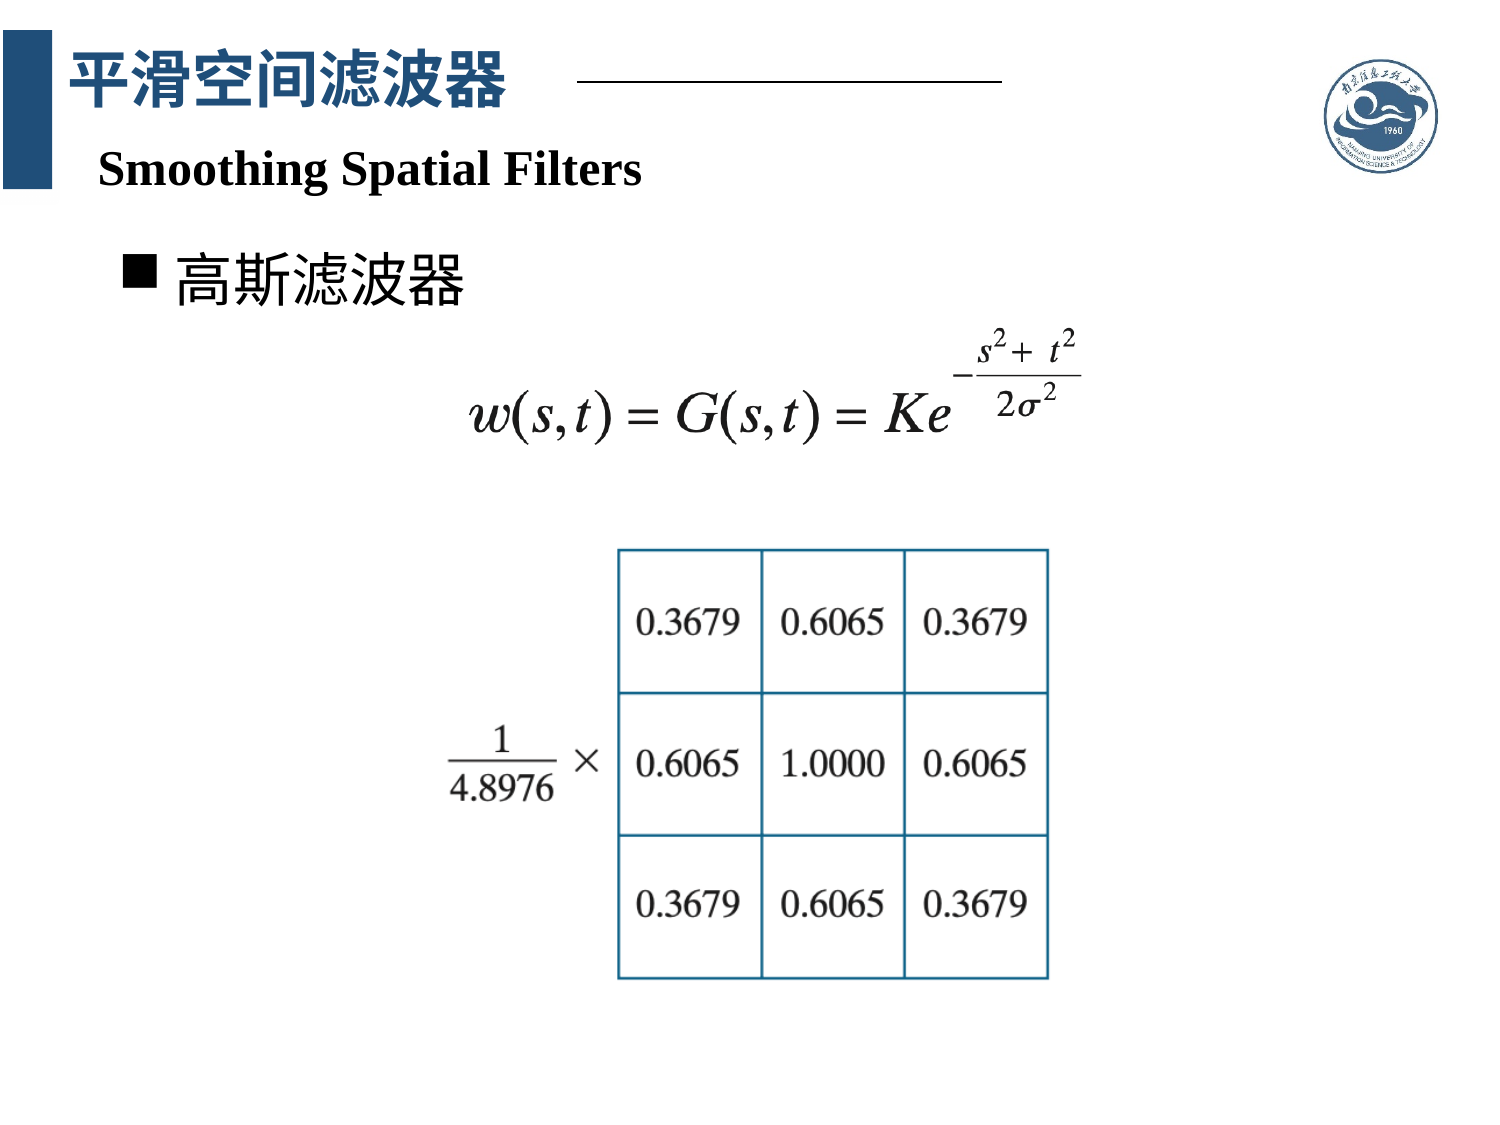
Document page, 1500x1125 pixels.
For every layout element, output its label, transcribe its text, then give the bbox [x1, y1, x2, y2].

text_box 高斯滤波器 [28, 235, 1474, 601]
text_box [2, 29, 53, 190]
picture [430, 309, 1149, 482]
text_box 平滑空间滤波器 [52, 16, 577, 148]
picture [422, 527, 1078, 1034]
picture [1308, 44, 1452, 185]
text_box Smoothing Spatial Filters [82, 102, 759, 235]
